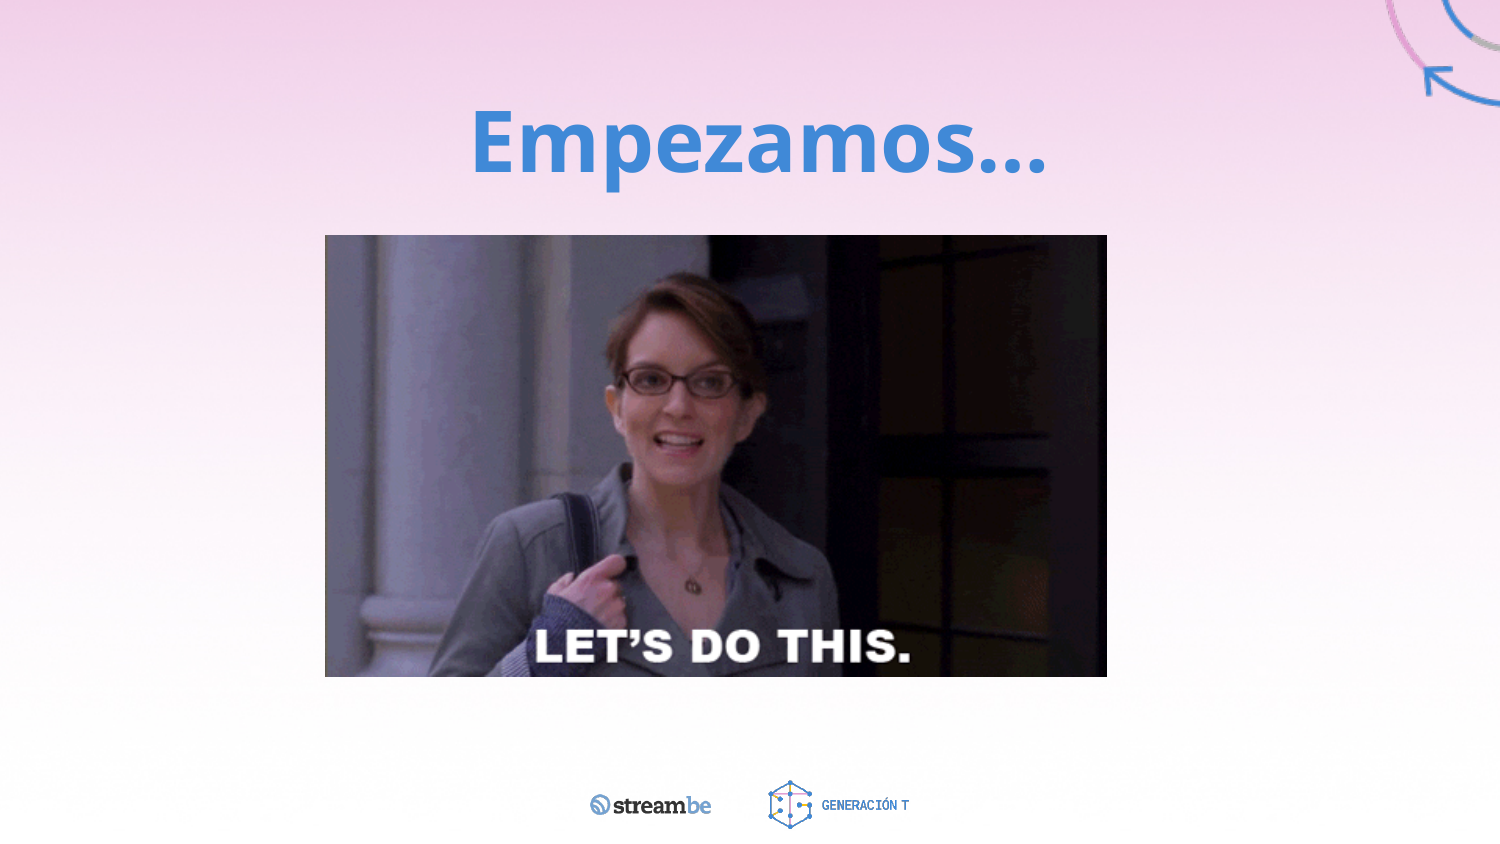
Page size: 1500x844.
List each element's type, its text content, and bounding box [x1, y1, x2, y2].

title Empezamos… [196, 79, 1322, 197]
picture [0, 0, 1500, 844]
